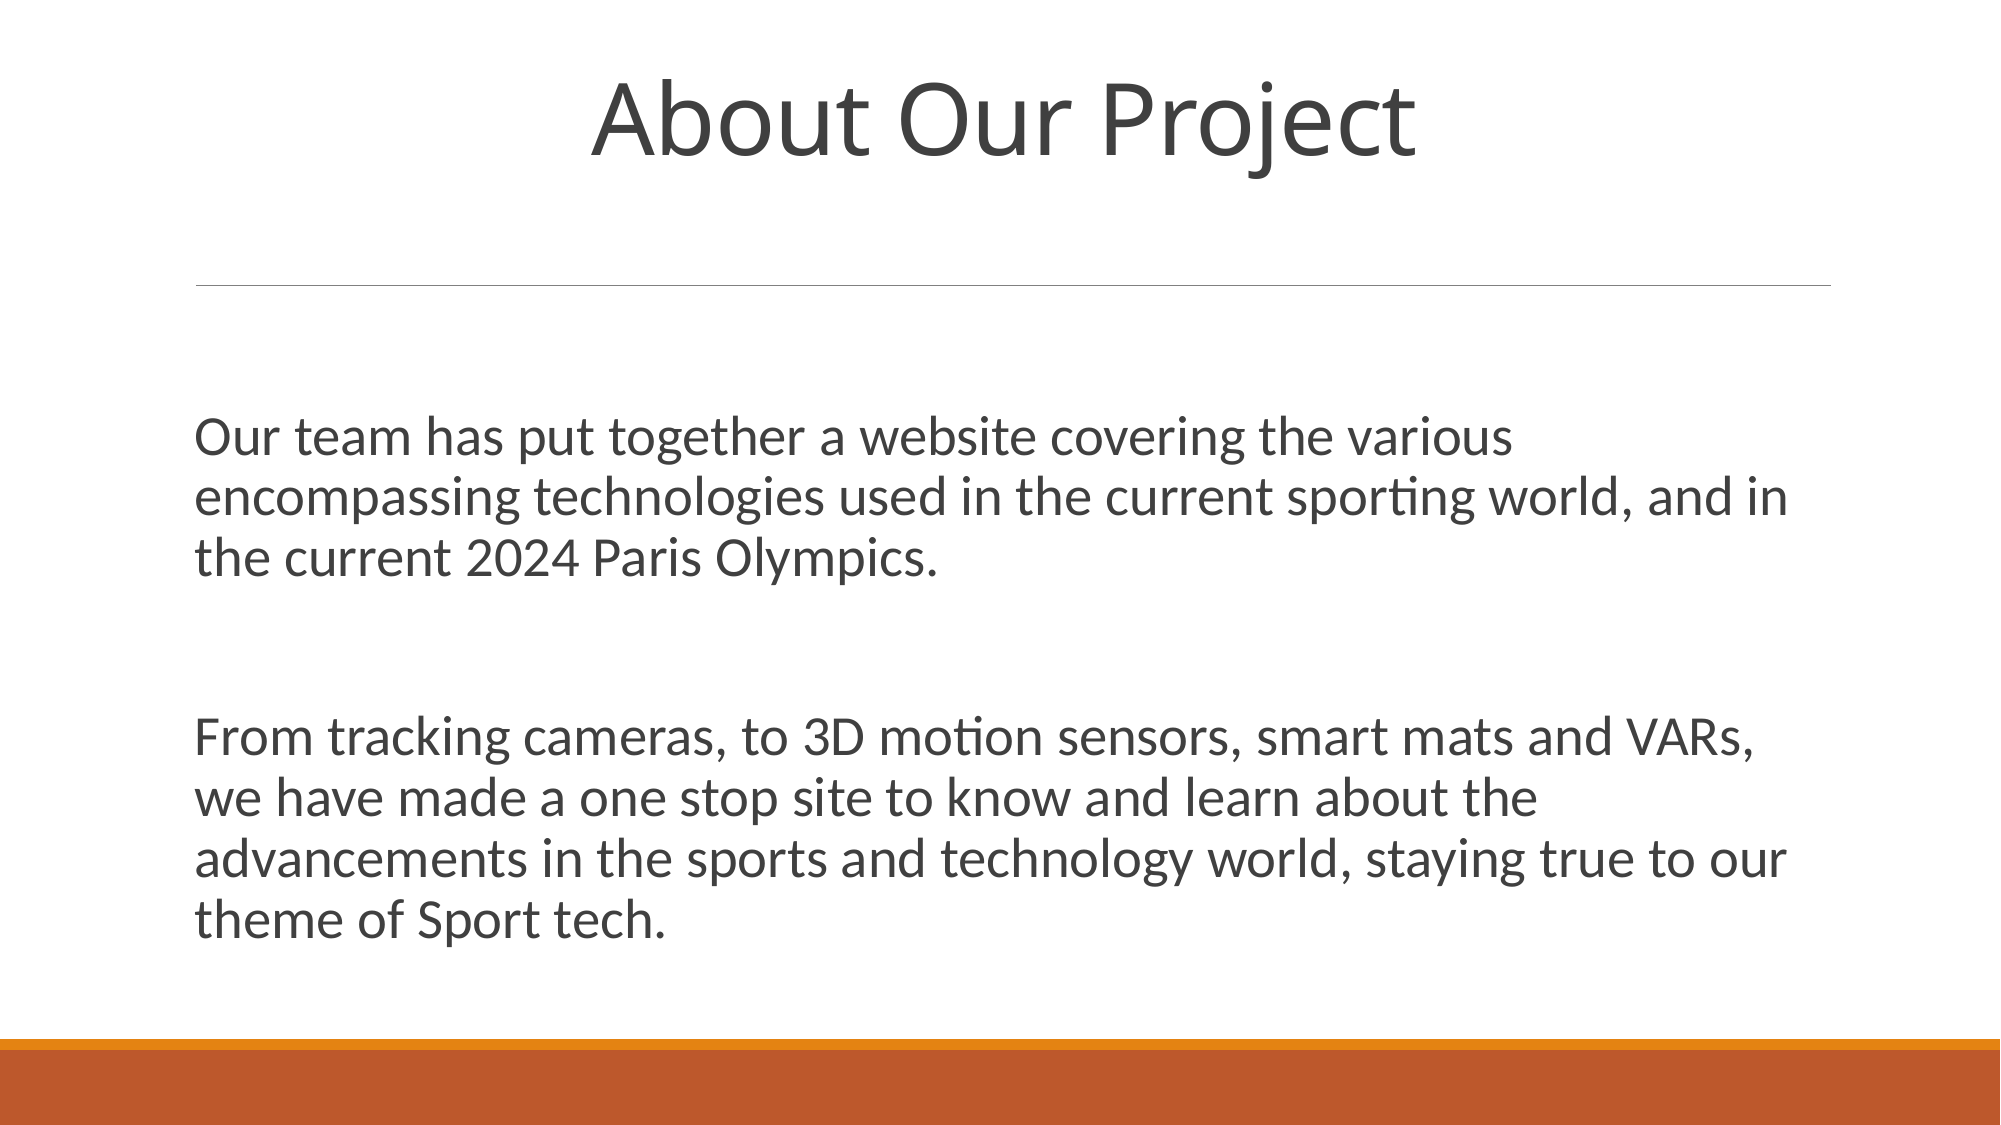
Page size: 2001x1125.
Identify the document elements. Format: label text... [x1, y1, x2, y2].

list Our team has put together a website covering the various encompassing technologies used in the current sporting world, and in the current 2024 Paris Olympics. From tracking cameras, to 3D motion sensors, smart mats and VARs, we have made a one stop site to know and learn about the advancements in the sports and technology world, staying true to our theme of Sport tech. [180, 302, 1830, 963]
title About Our Project [180, 47, 1830, 183]
